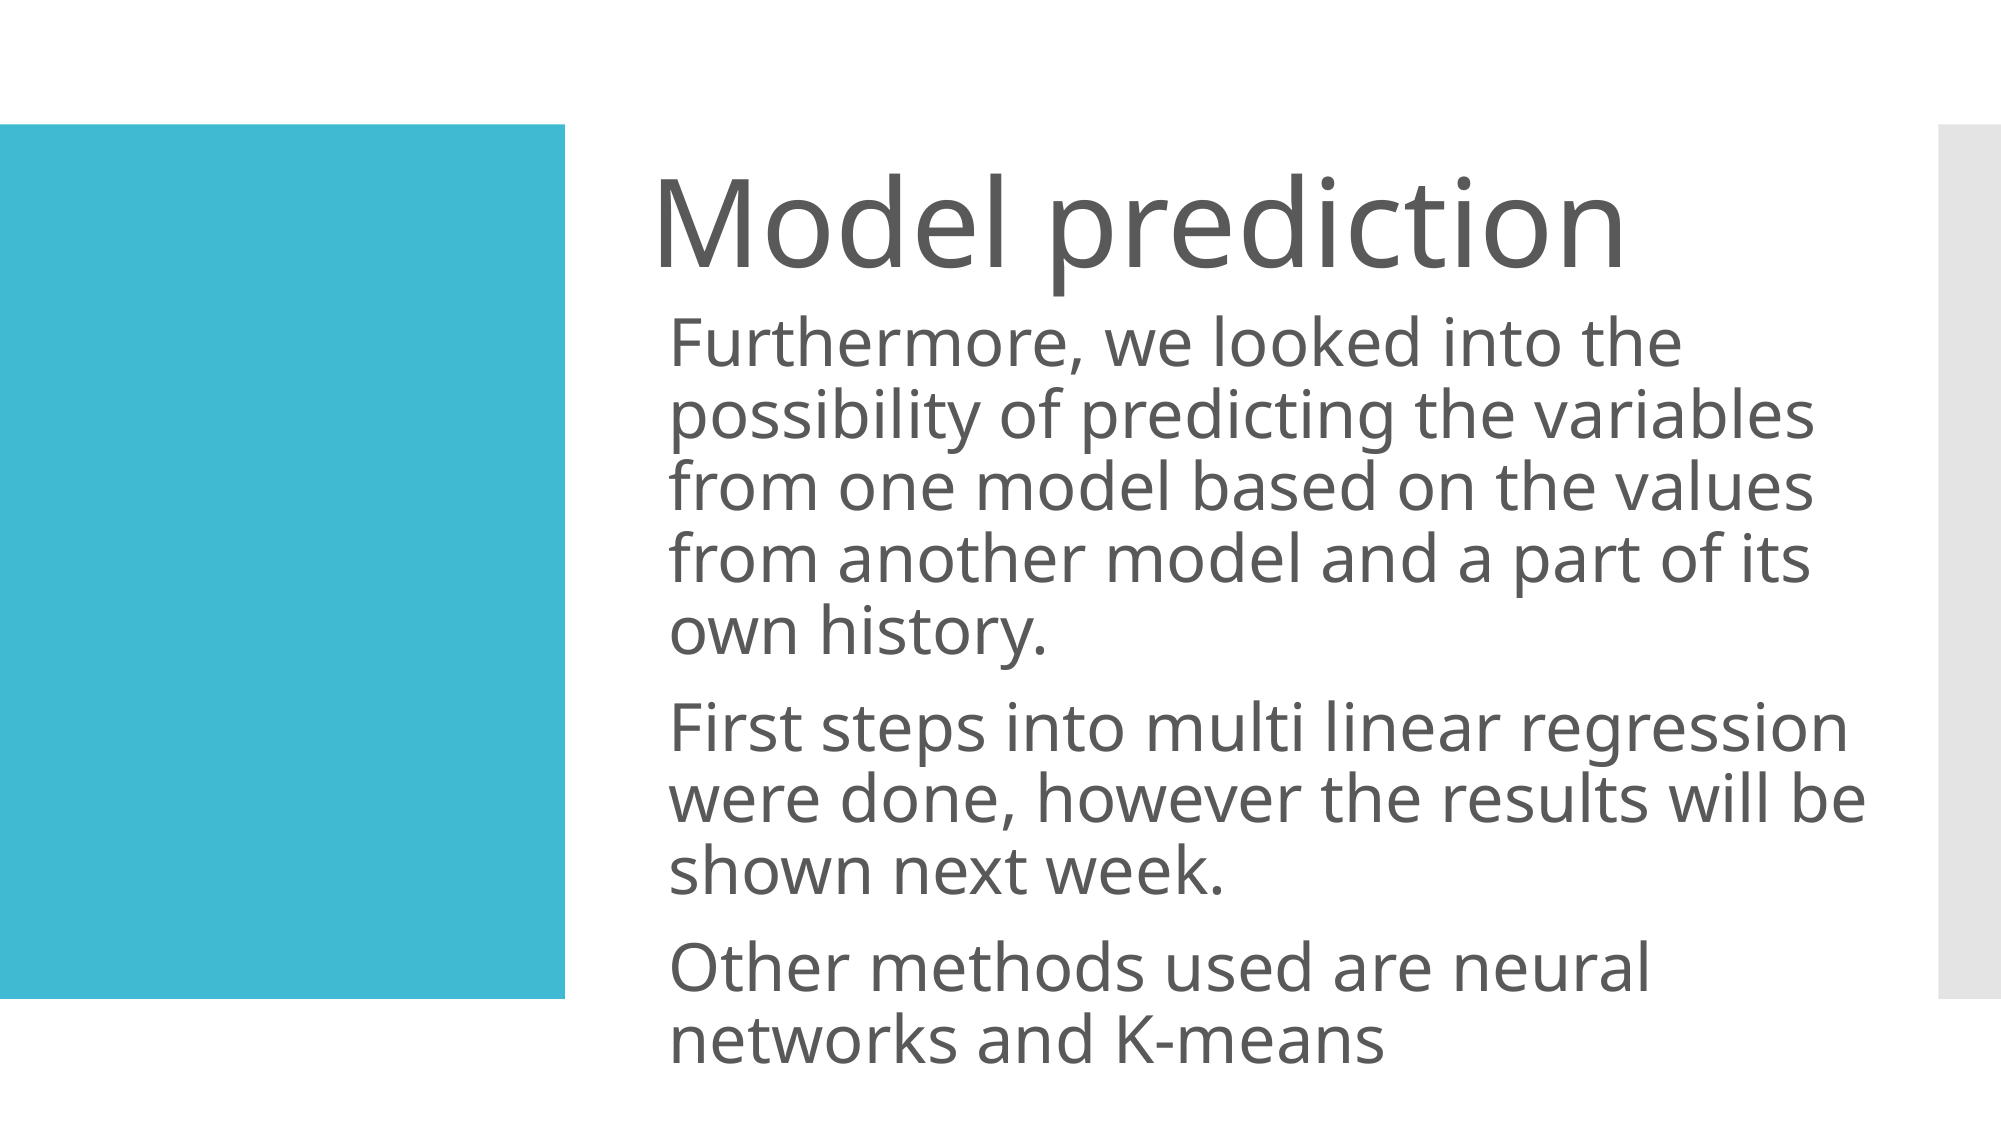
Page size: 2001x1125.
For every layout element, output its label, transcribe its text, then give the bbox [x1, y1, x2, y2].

title Model prediction [634, 115, 1835, 301]
list Furthermore, we looked into the possibility of predicting the variables from one model based on the values from another model and a part of its own history. First steps into multi linear regression were done, however the results will be shown next week. Other methods used are neural networks and K-means [634, 301, 1927, 910]
